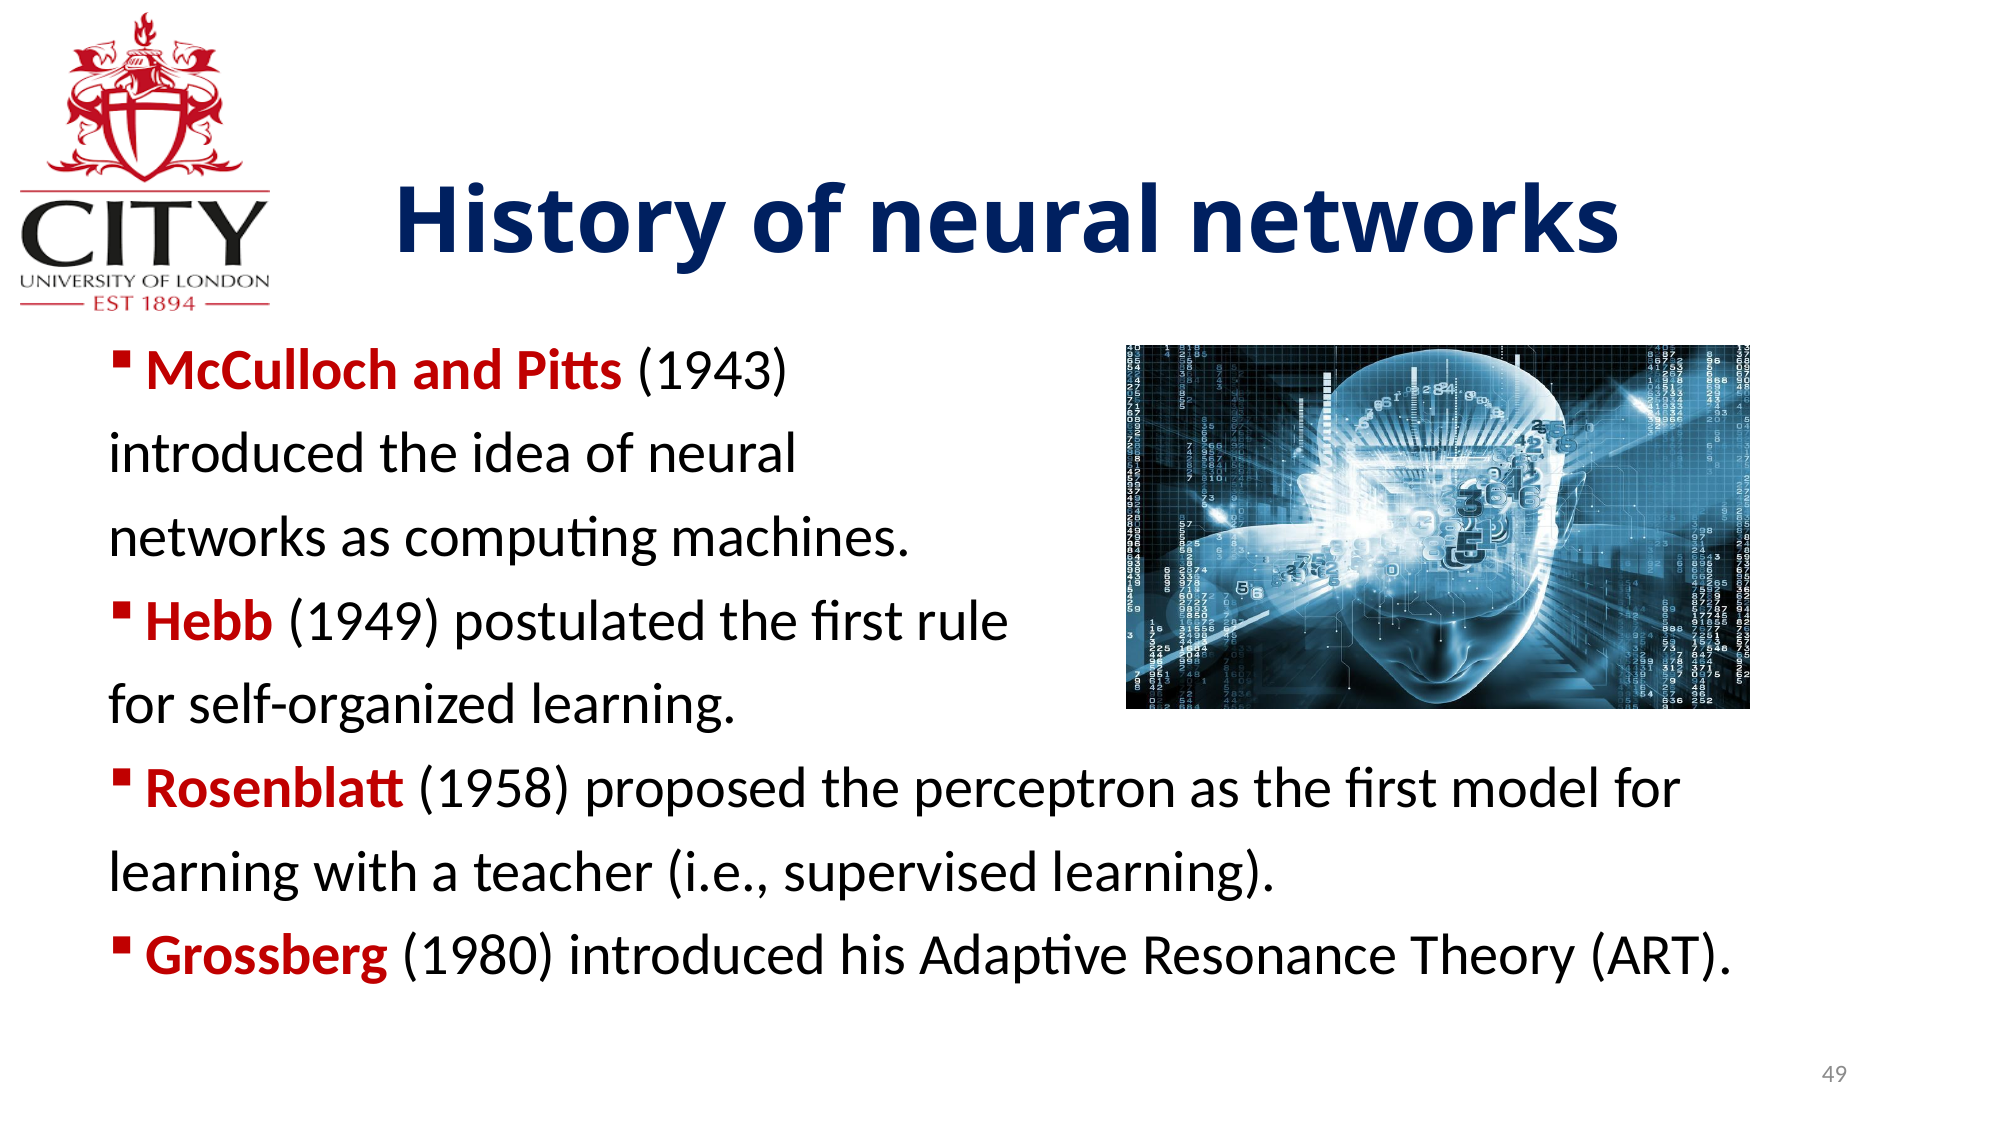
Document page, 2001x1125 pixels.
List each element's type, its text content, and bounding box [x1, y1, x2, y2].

slide_number 49 [1412, 1042, 1863, 1103]
title History of neural networks [144, 113, 1870, 332]
picture [1126, 345, 1750, 709]
picture [19, 12, 270, 311]
list McCulloch and Pitts (1943) introduced the idea of neural networks as computing machines. Hebb (1949) postulated the first rule for self-organized learning. Rosenblatt (1958) proposed the perceptron as the first model for learning with a teacher (i.e., supervised learning). Grossberg (1980) introduced his Adaptive Resonance Theory (ART). [93, 331, 1855, 1097]
